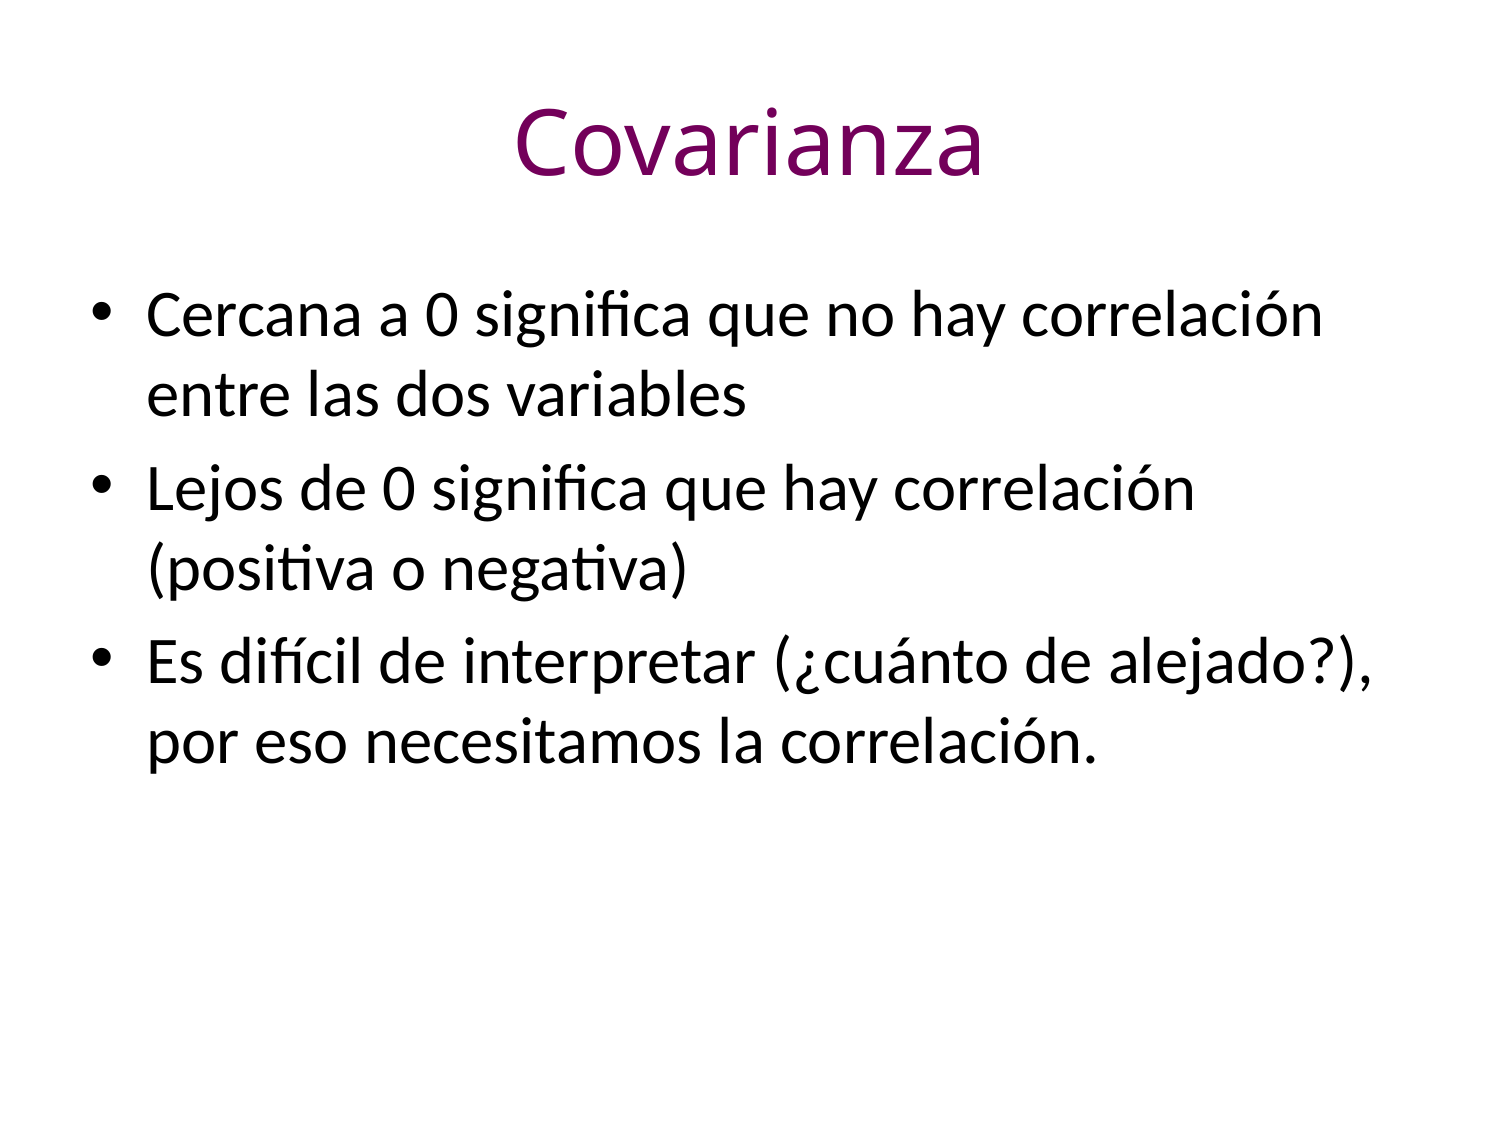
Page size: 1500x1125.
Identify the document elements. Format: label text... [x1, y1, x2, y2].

list Cercana a 0 significa que no hay correlación entre las dos variables Lejos de 0 significa que hay correlación (positiva o negativa) Es difícil de interpretar (¿cuánto de alejado?), por eso necesitamos la correlación. [75, 262, 1425, 1005]
title Covarianza [75, 45, 1425, 233]
